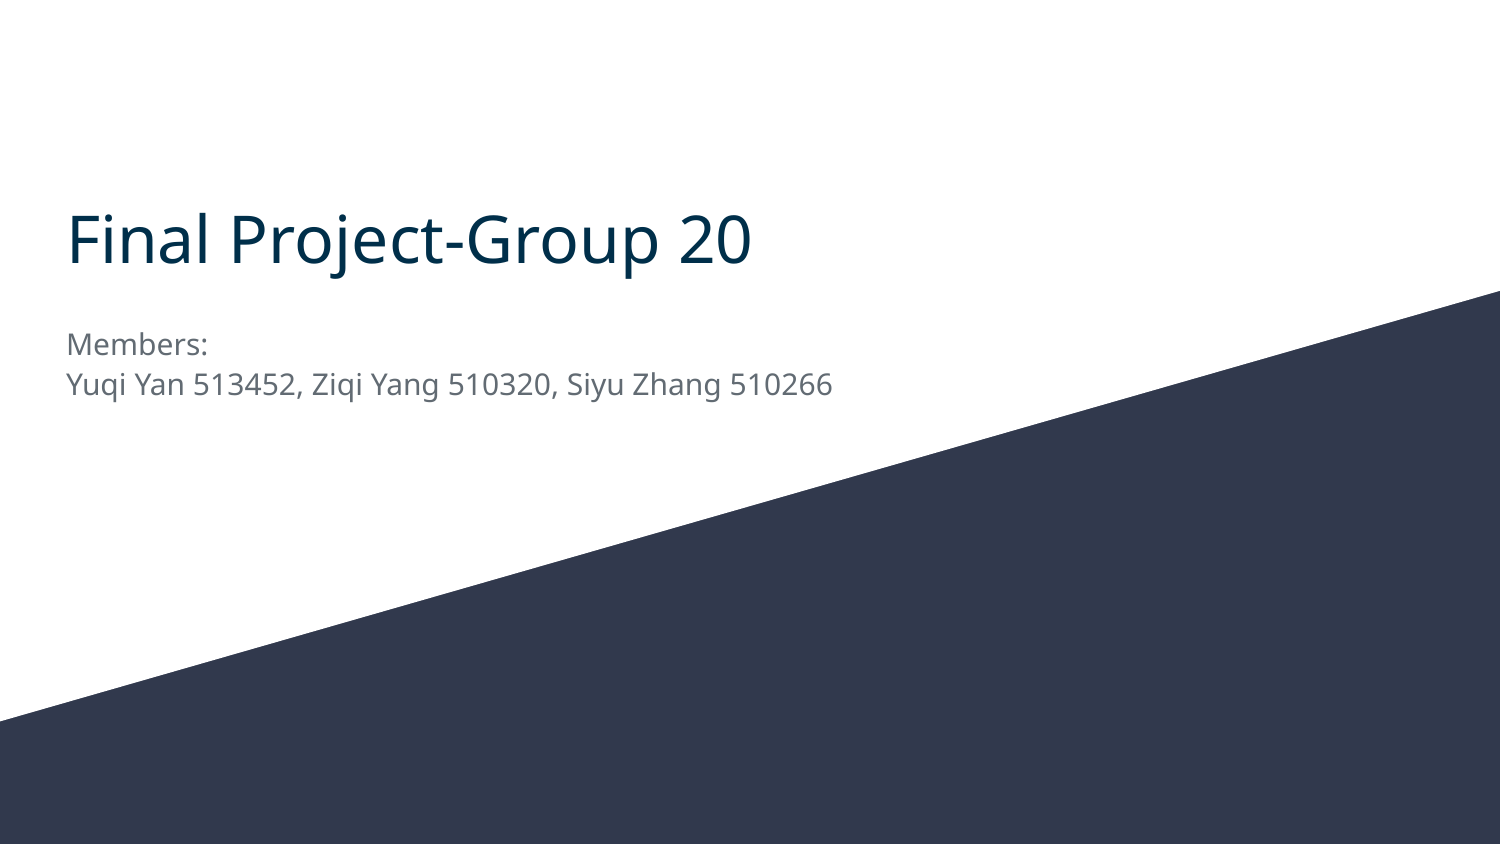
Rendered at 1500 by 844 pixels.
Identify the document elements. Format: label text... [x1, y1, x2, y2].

subtitle Members: Yuqi Yan 513452, Ziqi Yang 510320, Siyu Zhang 510266 [51, 308, 851, 430]
title Final Project-Group 20 [51, 88, 1449, 299]
